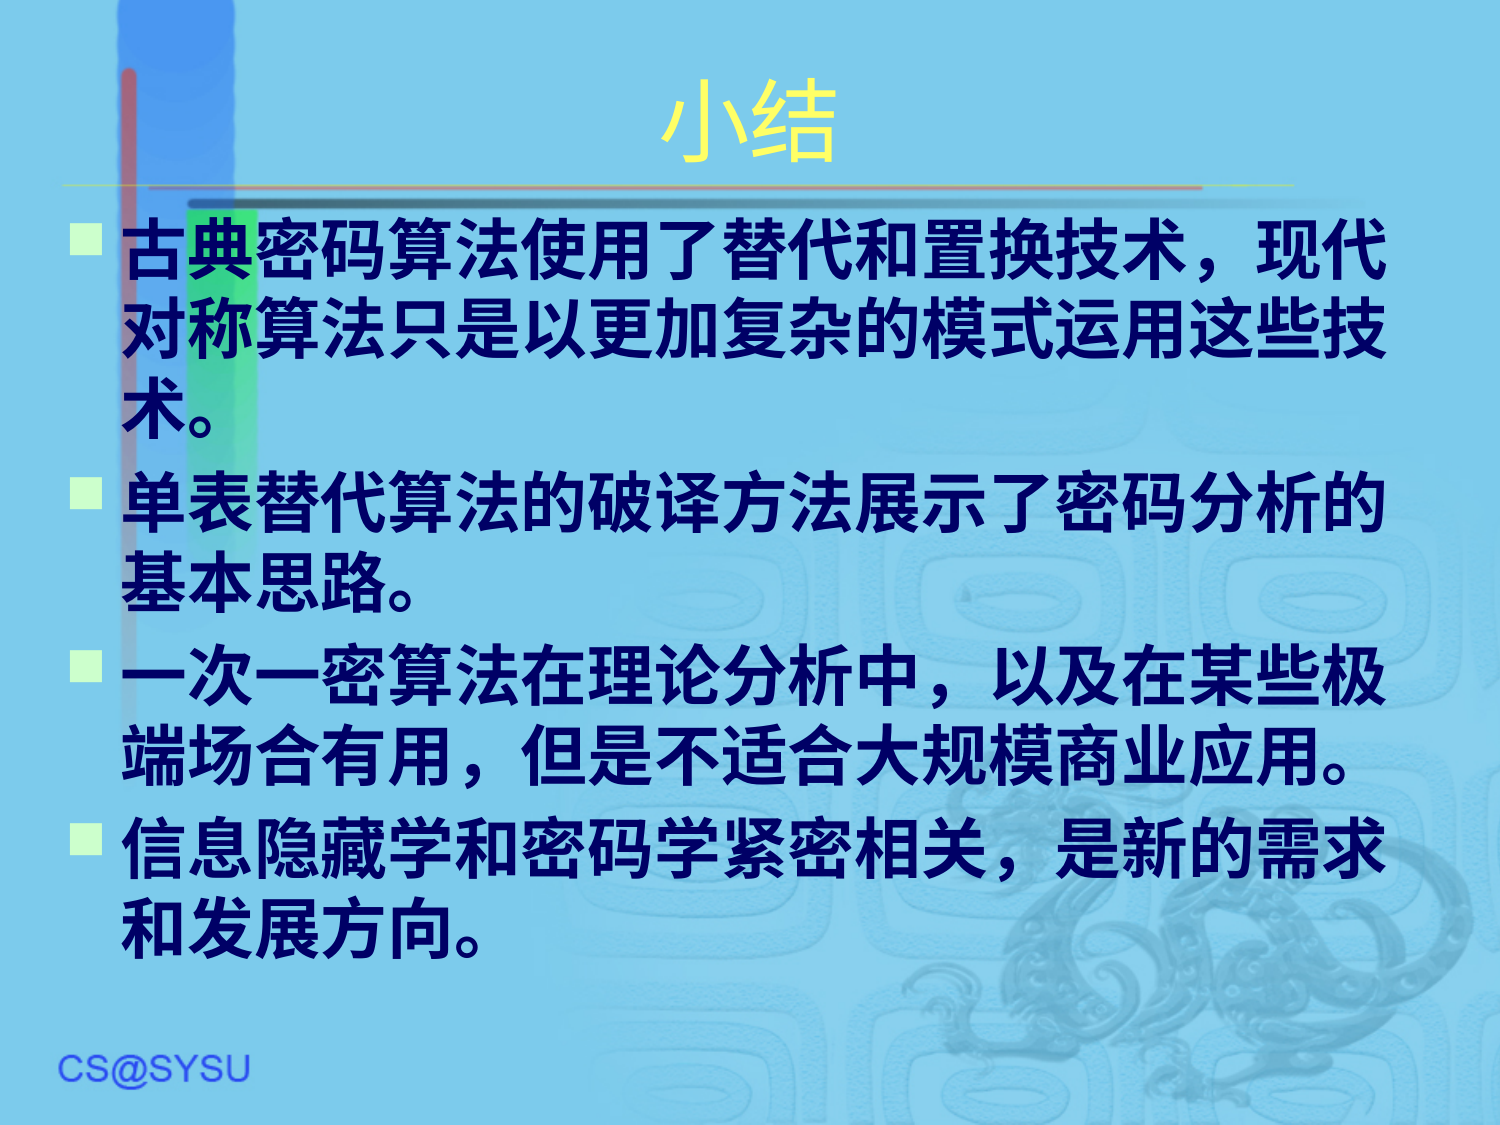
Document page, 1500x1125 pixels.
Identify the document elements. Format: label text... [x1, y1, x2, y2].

list 古典密码算法使用了替代和置换技术，现代对称算法只是以更加复杂的模式运用这些技术。 单表替代算法的破译方法展示了密码分析的基本思路。 一次一密算法在理论分析中，以及在某些极端场合有用，但是不适合大规模商业应用。 信息隐藏学和密码学紧密相关，是新的需求和发展方向。 [49, 199, 1451, 1001]
title 小结 [49, 37, 1451, 199]
picture [0, 0, 1500, 1125]
